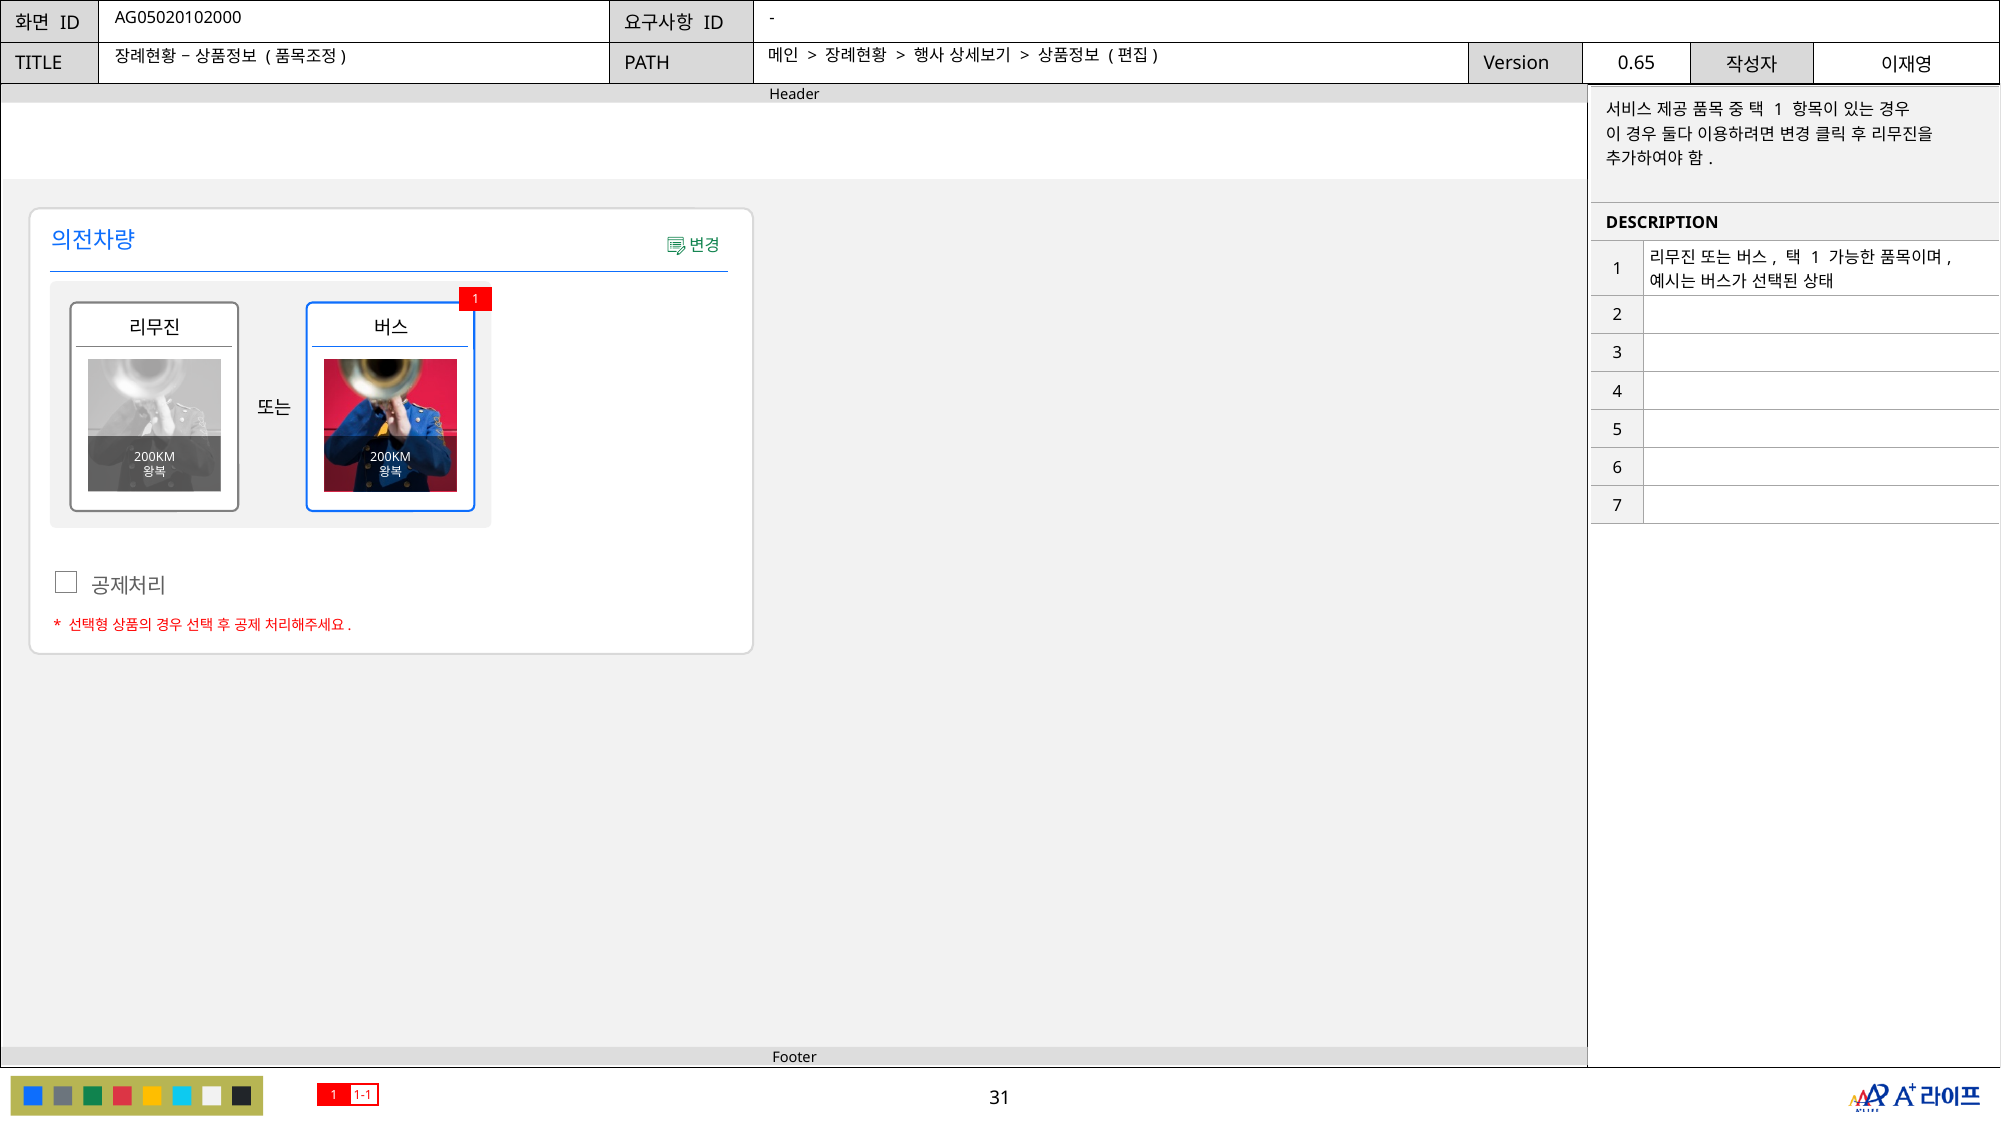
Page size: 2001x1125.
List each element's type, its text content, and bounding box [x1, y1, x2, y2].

table_cell 3 [1591, 334, 1643, 371]
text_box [667, 227, 735, 263]
table_cell [1644, 448, 1999, 485]
table_cell [1644, 334, 1999, 371]
table_cell 리무진 또는 버스, 택 1 가능한 품목이며, 예시는 버스가 선택된 상태 [1644, 241, 1999, 295]
table_cell 5 [1591, 410, 1643, 447]
table_cell 4 [1591, 372, 1643, 409]
list 메인 > 장례현황 > 행사 상세보기 > 상품정보 (편집) [753, 39, 1465, 75]
text_box 의전차량 [36, 218, 151, 261]
table_cell 2 [1591, 296, 1643, 333]
text_box 장례현황 – 상품정보 (품목조정) [99, 41, 607, 72]
table_cell [1644, 486, 1999, 523]
text_box 1 [317, 1083, 351, 1106]
table_cell 7 [1591, 486, 1643, 523]
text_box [55, 567, 172, 597]
text_box * 선택형 상품의 경우 선택 후 공제 처리해주세요. [38, 608, 765, 641]
table_cell [1644, 372, 1999, 409]
table_cell DESCRIPTION [1591, 203, 1999, 240]
table_cell 1 [1591, 241, 1643, 295]
text_box 1 [459, 287, 492, 311]
text_box [48, 280, 493, 529]
text_box [28, 207, 755, 655]
text_box 1-1 [351, 1083, 379, 1106]
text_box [70, 302, 475, 511]
table_cell [1644, 410, 1999, 447]
table_cell [1644, 296, 1999, 333]
list - [754, 1, 1999, 37]
table_header 서비스 제공 품목 중 택 1 항목이 있는 경우 이 경우 둘다 이용하려면 변경 클릭 후 리무진을 추가하여야 함. [1591, 87, 1999, 202]
picture [1848, 1083, 1980, 1112]
table_cell 6 [1591, 448, 1643, 485]
text_box AG05020102000 [99, 1, 610, 37]
